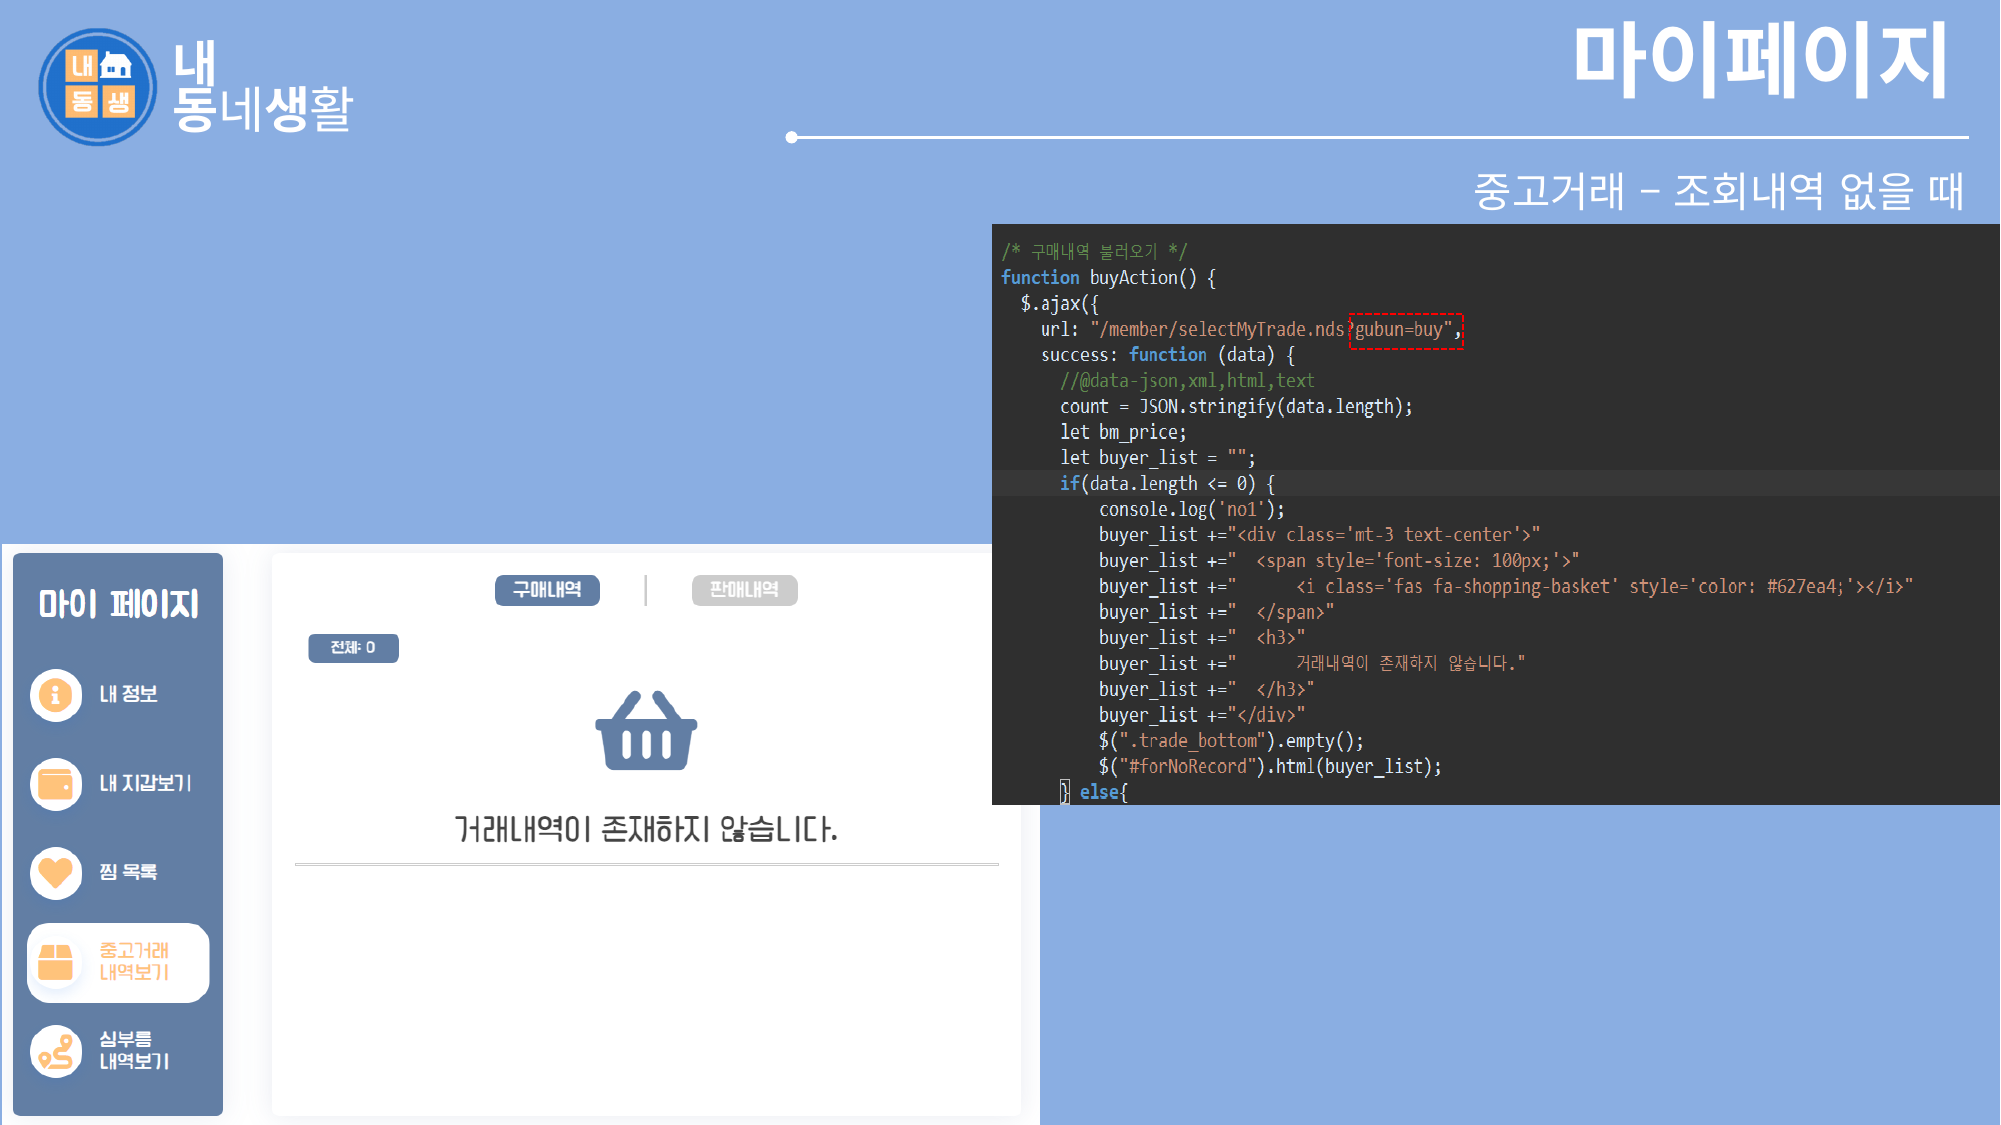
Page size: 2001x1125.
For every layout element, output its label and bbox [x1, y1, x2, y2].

picture [2, 224, 2000, 1125]
text_box [791, 0, 1982, 225]
text_box [20, 10, 491, 164]
